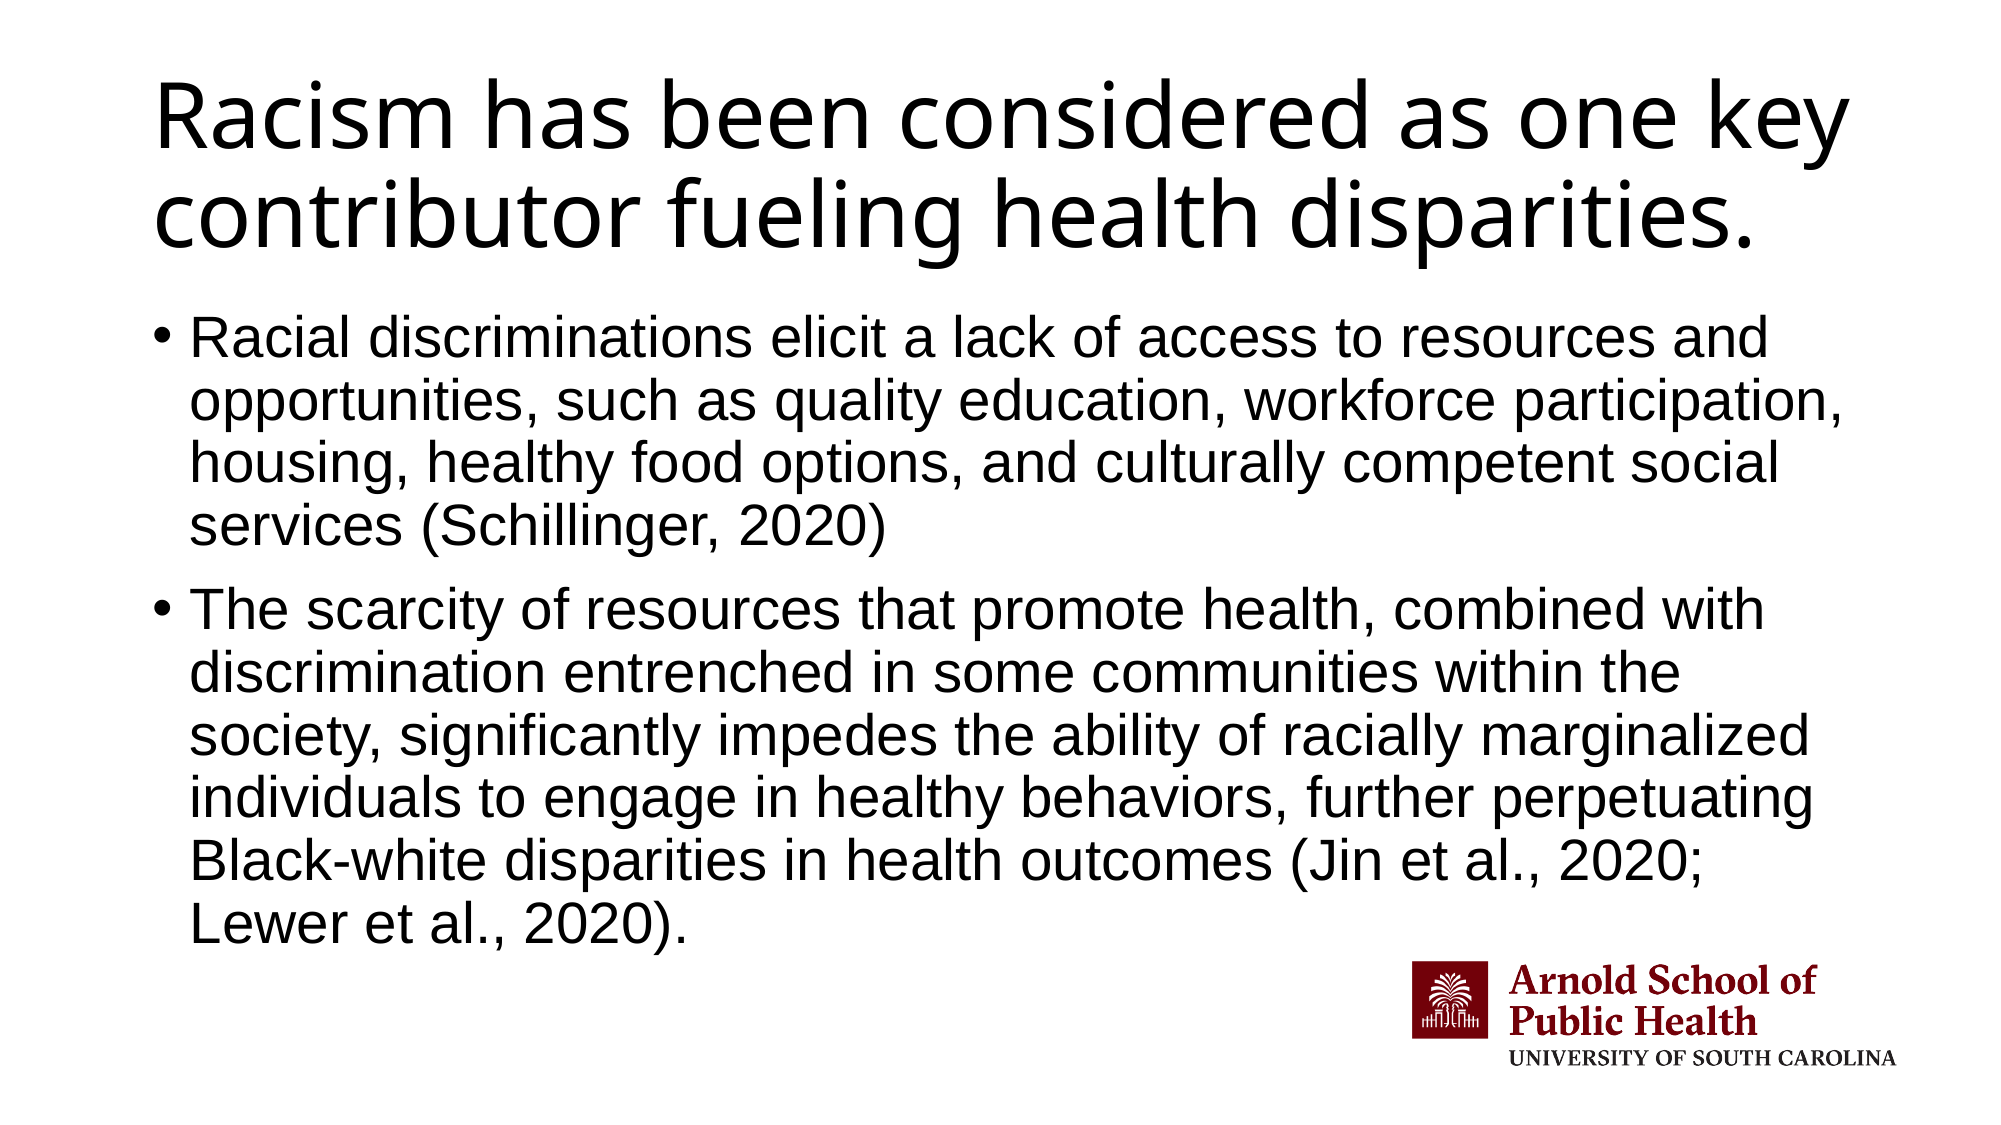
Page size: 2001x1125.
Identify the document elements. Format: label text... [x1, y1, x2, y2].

title Racism has been considered as one key contributor fueling health disparities. [137, 59, 1956, 278]
list Racial discriminations elicit a lack of access to resources and opportunities, such as quality education, workforce participation, housing, healthy food options, and culturally competent social services (Schillinger, 2020) The scarcity of resources that promote health, combined with discrimination entrenched in some communities within the society, significantly impedes the ability of racially marginalized individuals to engage in healthy behaviors, further perpetuating Black-white disparities in health outcomes (Jin et al., 2020; Lewer et al., 2020). [137, 299, 1863, 1014]
picture [1412, 961, 1897, 1066]
